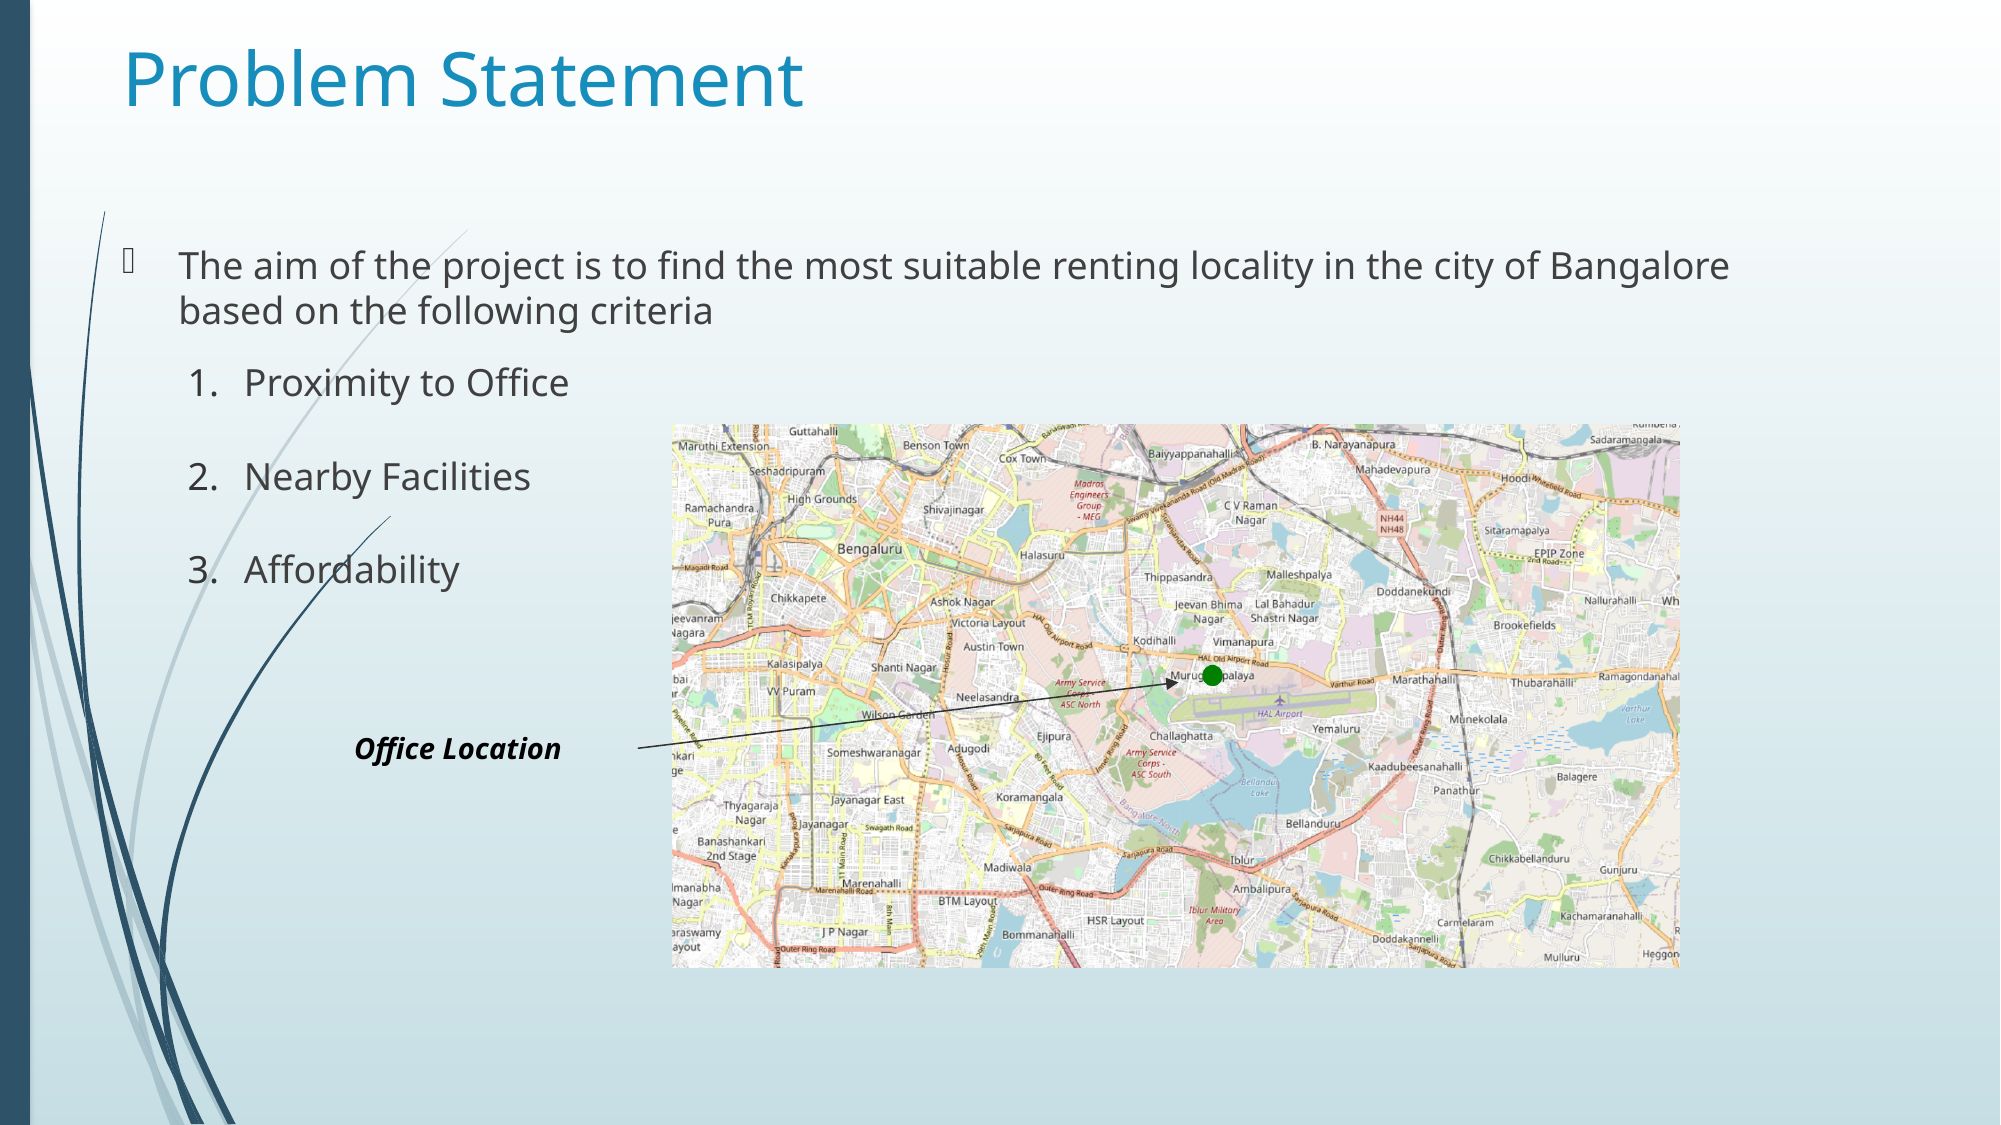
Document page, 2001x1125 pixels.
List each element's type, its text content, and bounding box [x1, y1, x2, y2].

title Problem Statement [107, 24, 1864, 234]
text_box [638, 682, 1179, 749]
list The aim of the project is to find the most suitable renting locality in the city of Bangalore based on the following criteria Proximity to Office Nearby Facilities Affordability [107, 234, 1864, 1083]
text_box Office Location [339, 723, 639, 774]
picture [671, 423, 1681, 969]
